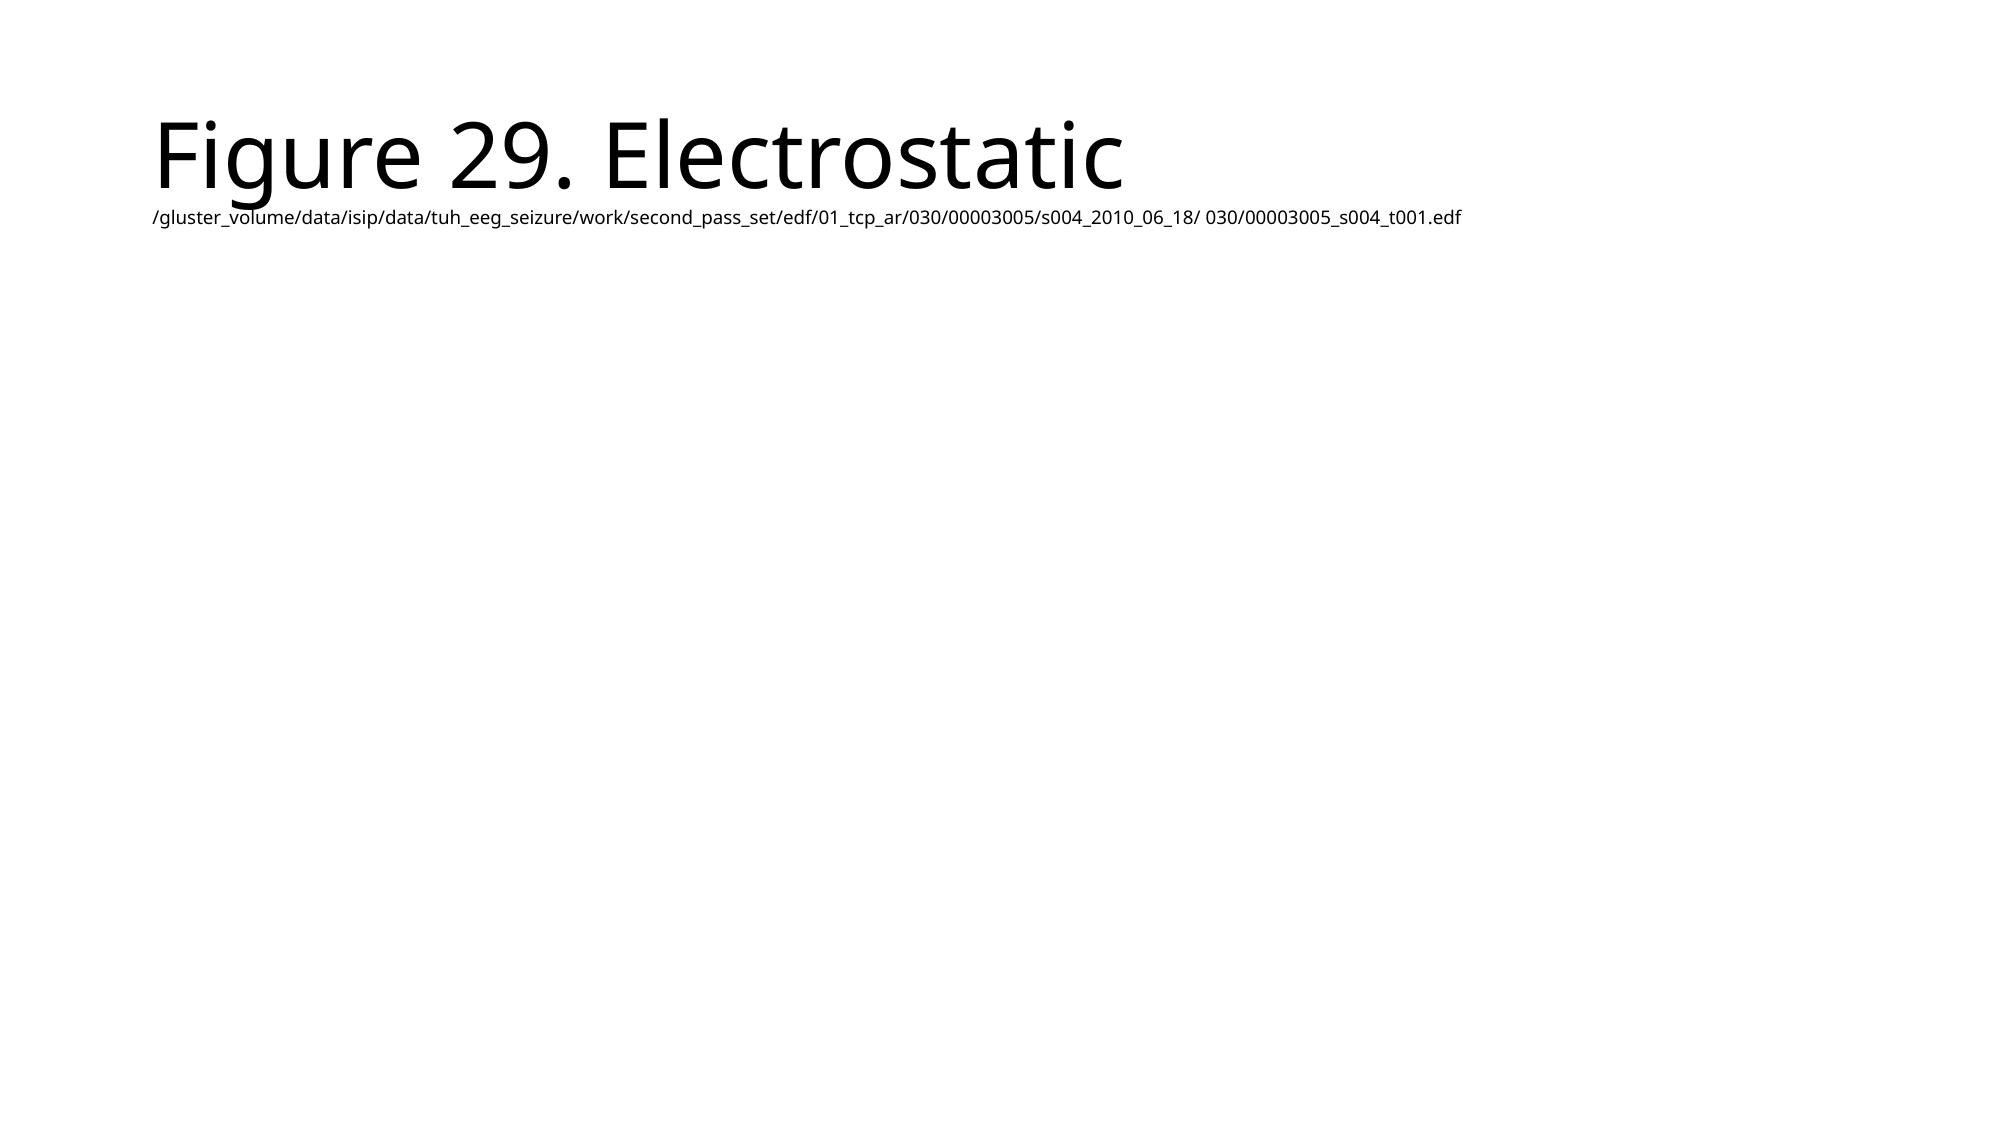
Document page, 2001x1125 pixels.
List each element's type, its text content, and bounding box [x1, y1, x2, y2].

title Figure 29. Electrostatic /gluster_volume/data/isip/data/tuh_eeg_seizure/work/second_pass_set/edf/01_tcp_ar/030/00003005/s004_2010_06_18/ 030/00003005_s004_t001.edf [137, 59, 1863, 278]
